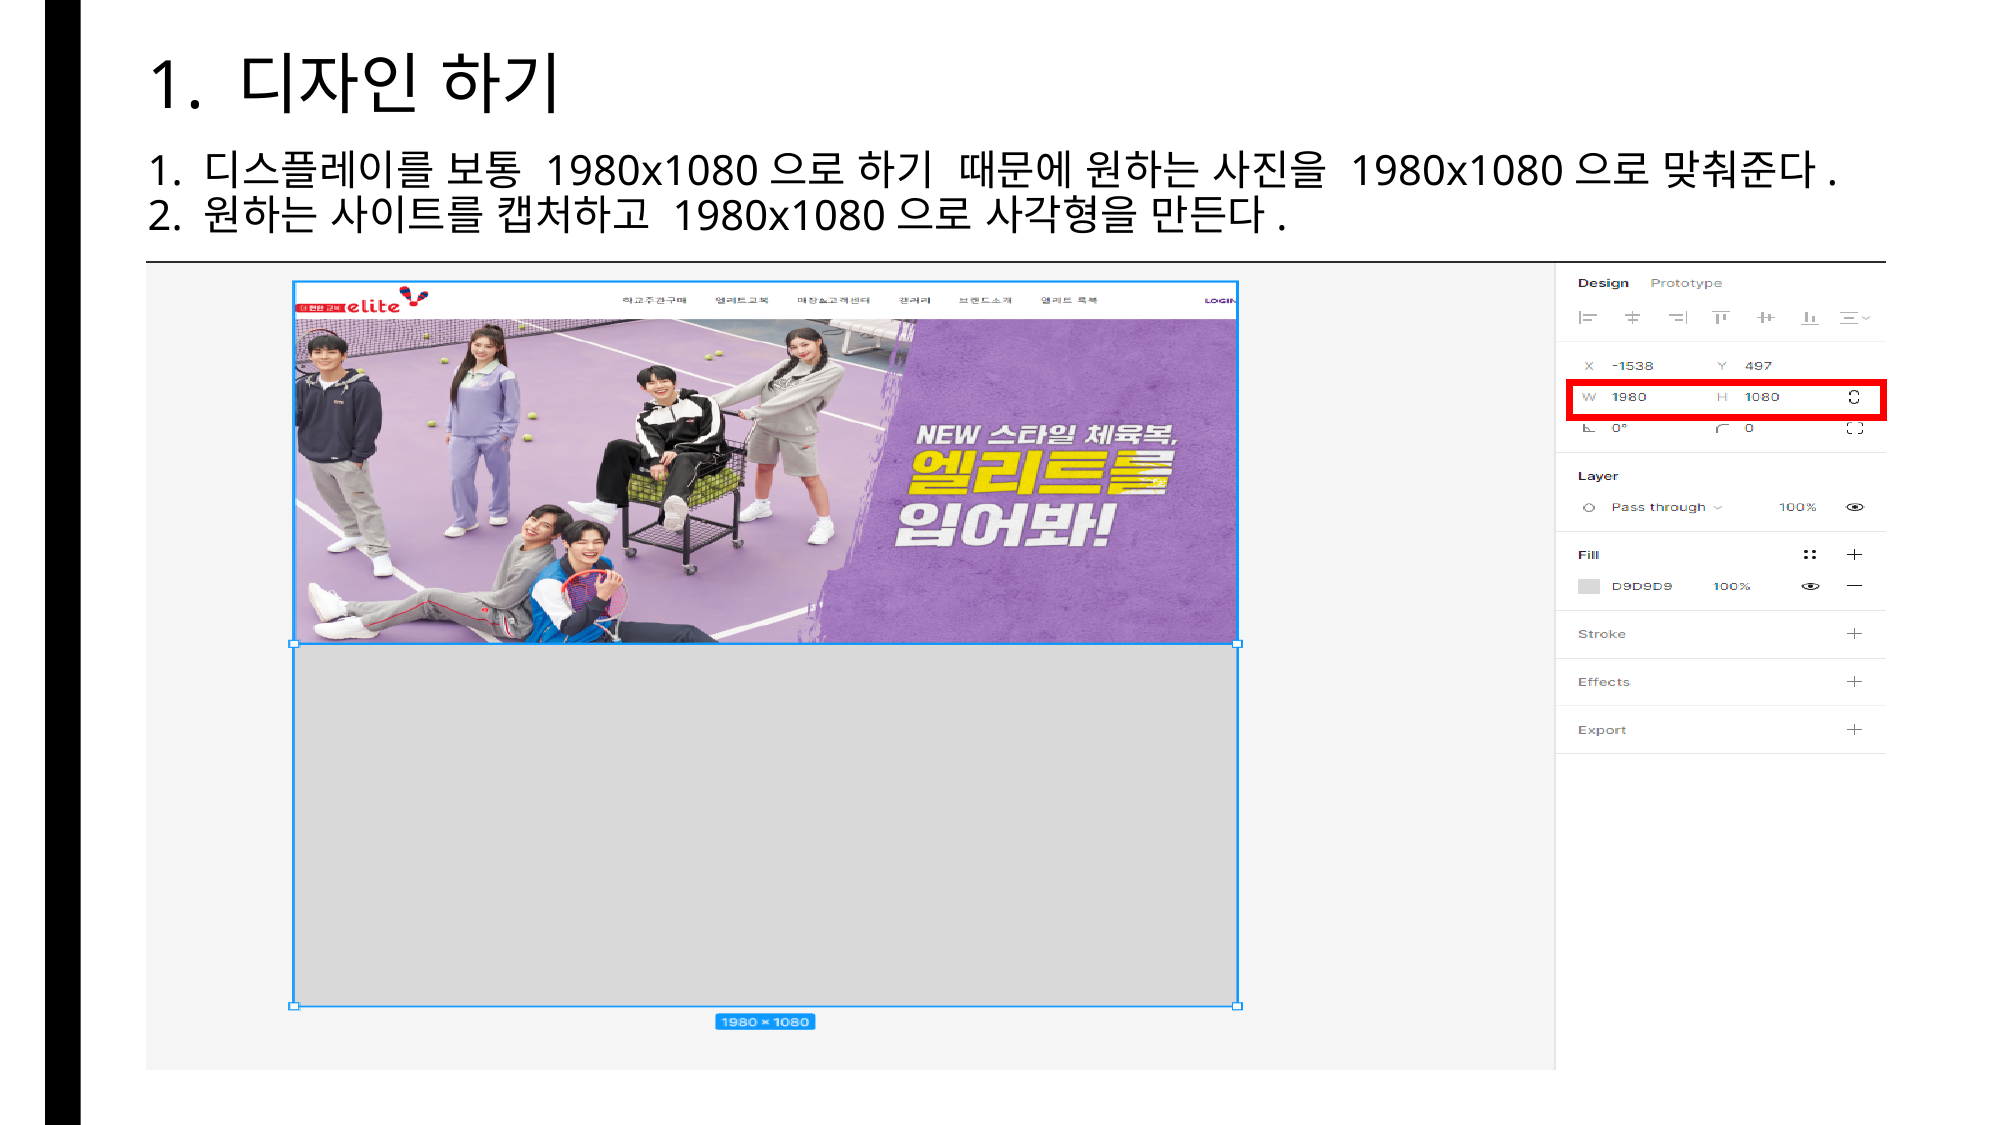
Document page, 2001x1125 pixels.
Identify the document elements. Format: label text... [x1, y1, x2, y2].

text_box 1. 디스플레이를 보통 1980x1080으로 하기 때문에 원하는 사진을 1980x1080으로 맞춰준다. 2. 원하는 사이트를 캡처하고 1980x1080으로 사각형을 만든다. [132, 126, 1966, 262]
picture [146, 261, 1886, 1070]
title 1. 디자인 하기 [132, 20, 646, 126]
